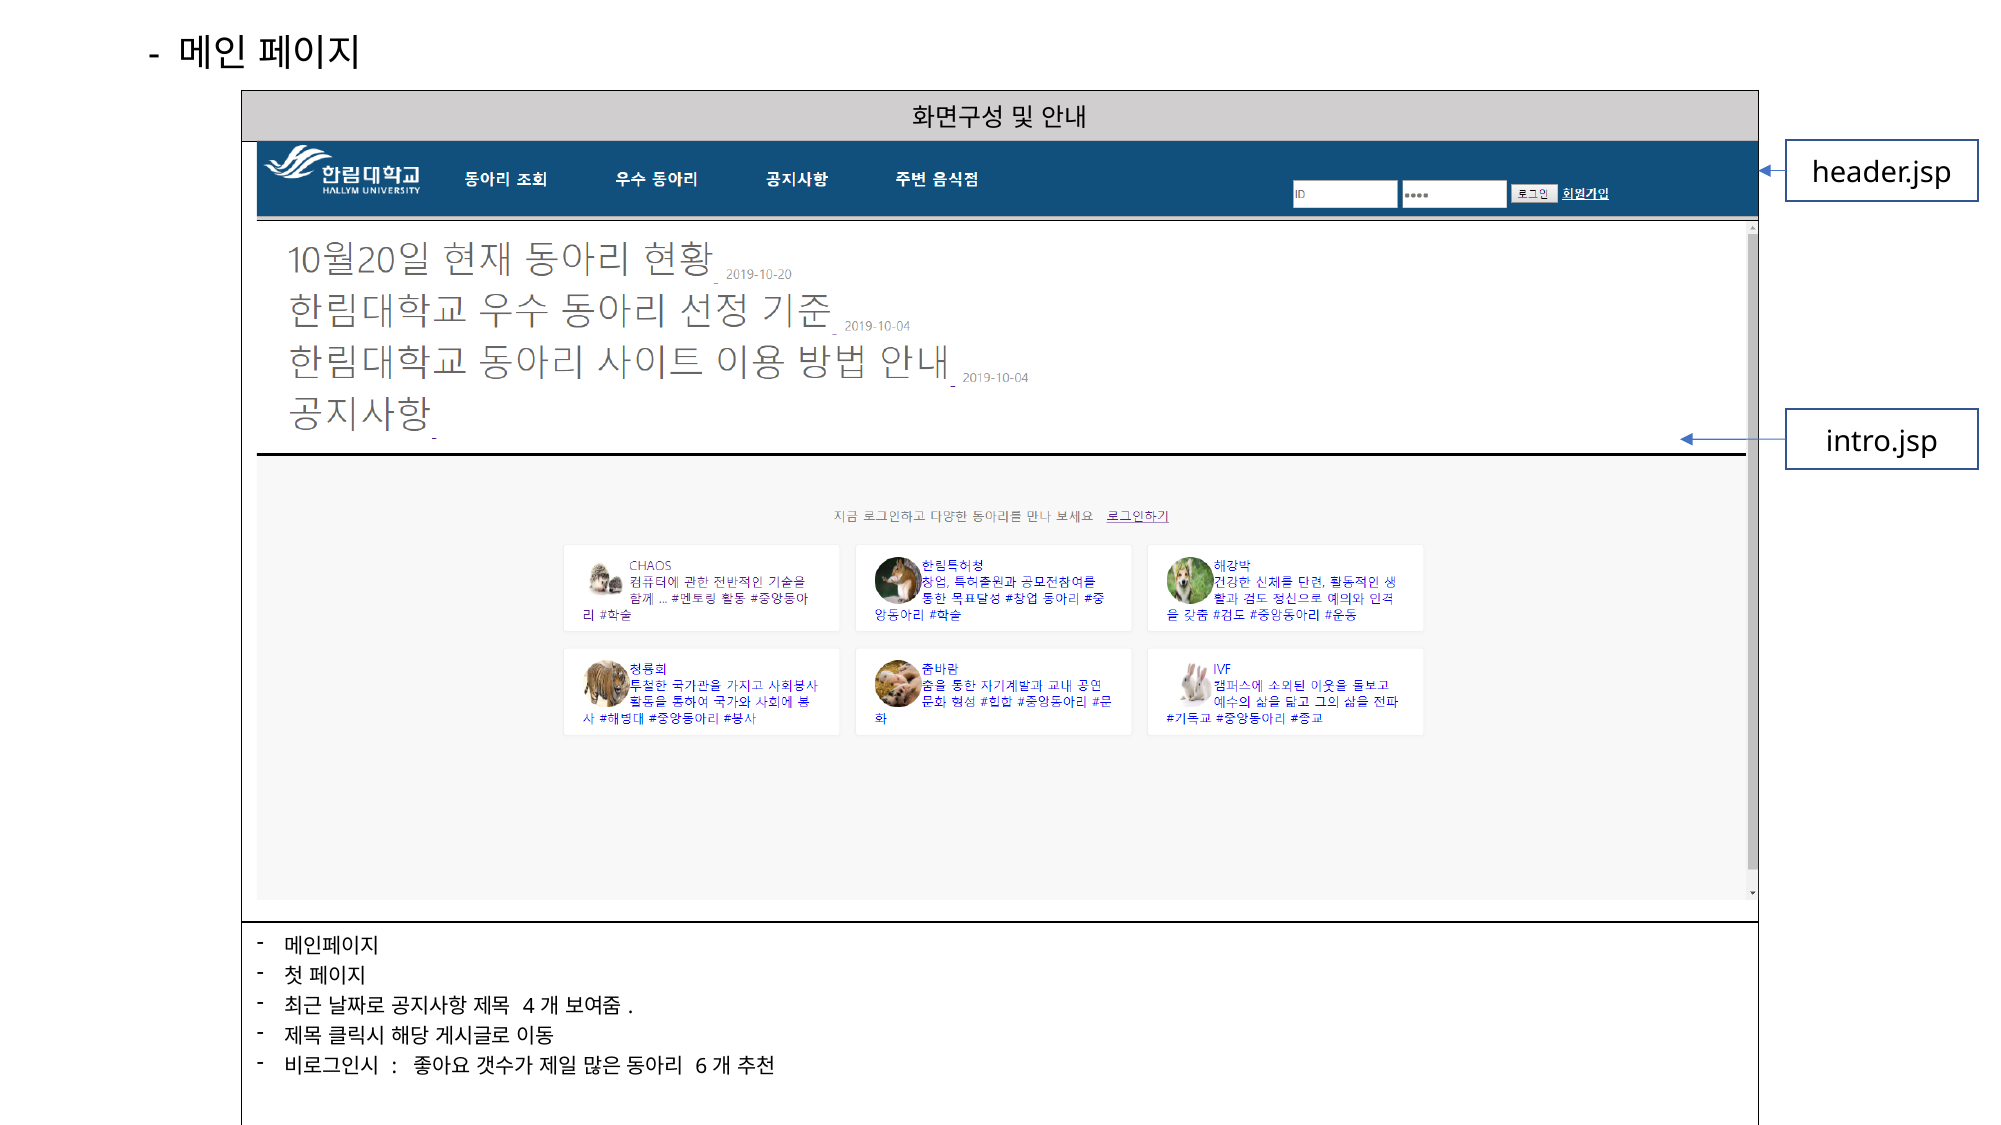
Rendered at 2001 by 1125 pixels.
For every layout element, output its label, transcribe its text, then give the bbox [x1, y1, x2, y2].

table_header 화면구성 및 안내 [242, 91, 1758, 141]
text_box - 메인 페이지 [133, 21, 621, 82]
text_box intro.jsp [1785, 408, 1979, 470]
text_box header.jsp [1785, 139, 1979, 202]
table_cell [242, 142, 1758, 921]
picture [256, 140, 1759, 900]
table_cell 메인페이지 첫 페이지 최근 날짜로 공지사항 제목 4개 보여줌. 제목 클릭시 해당 게시글로 이동 비로그인시 : 좋아요 갯수가 제일 많은 동아리 6개 추천 [242, 923, 1758, 1125]
